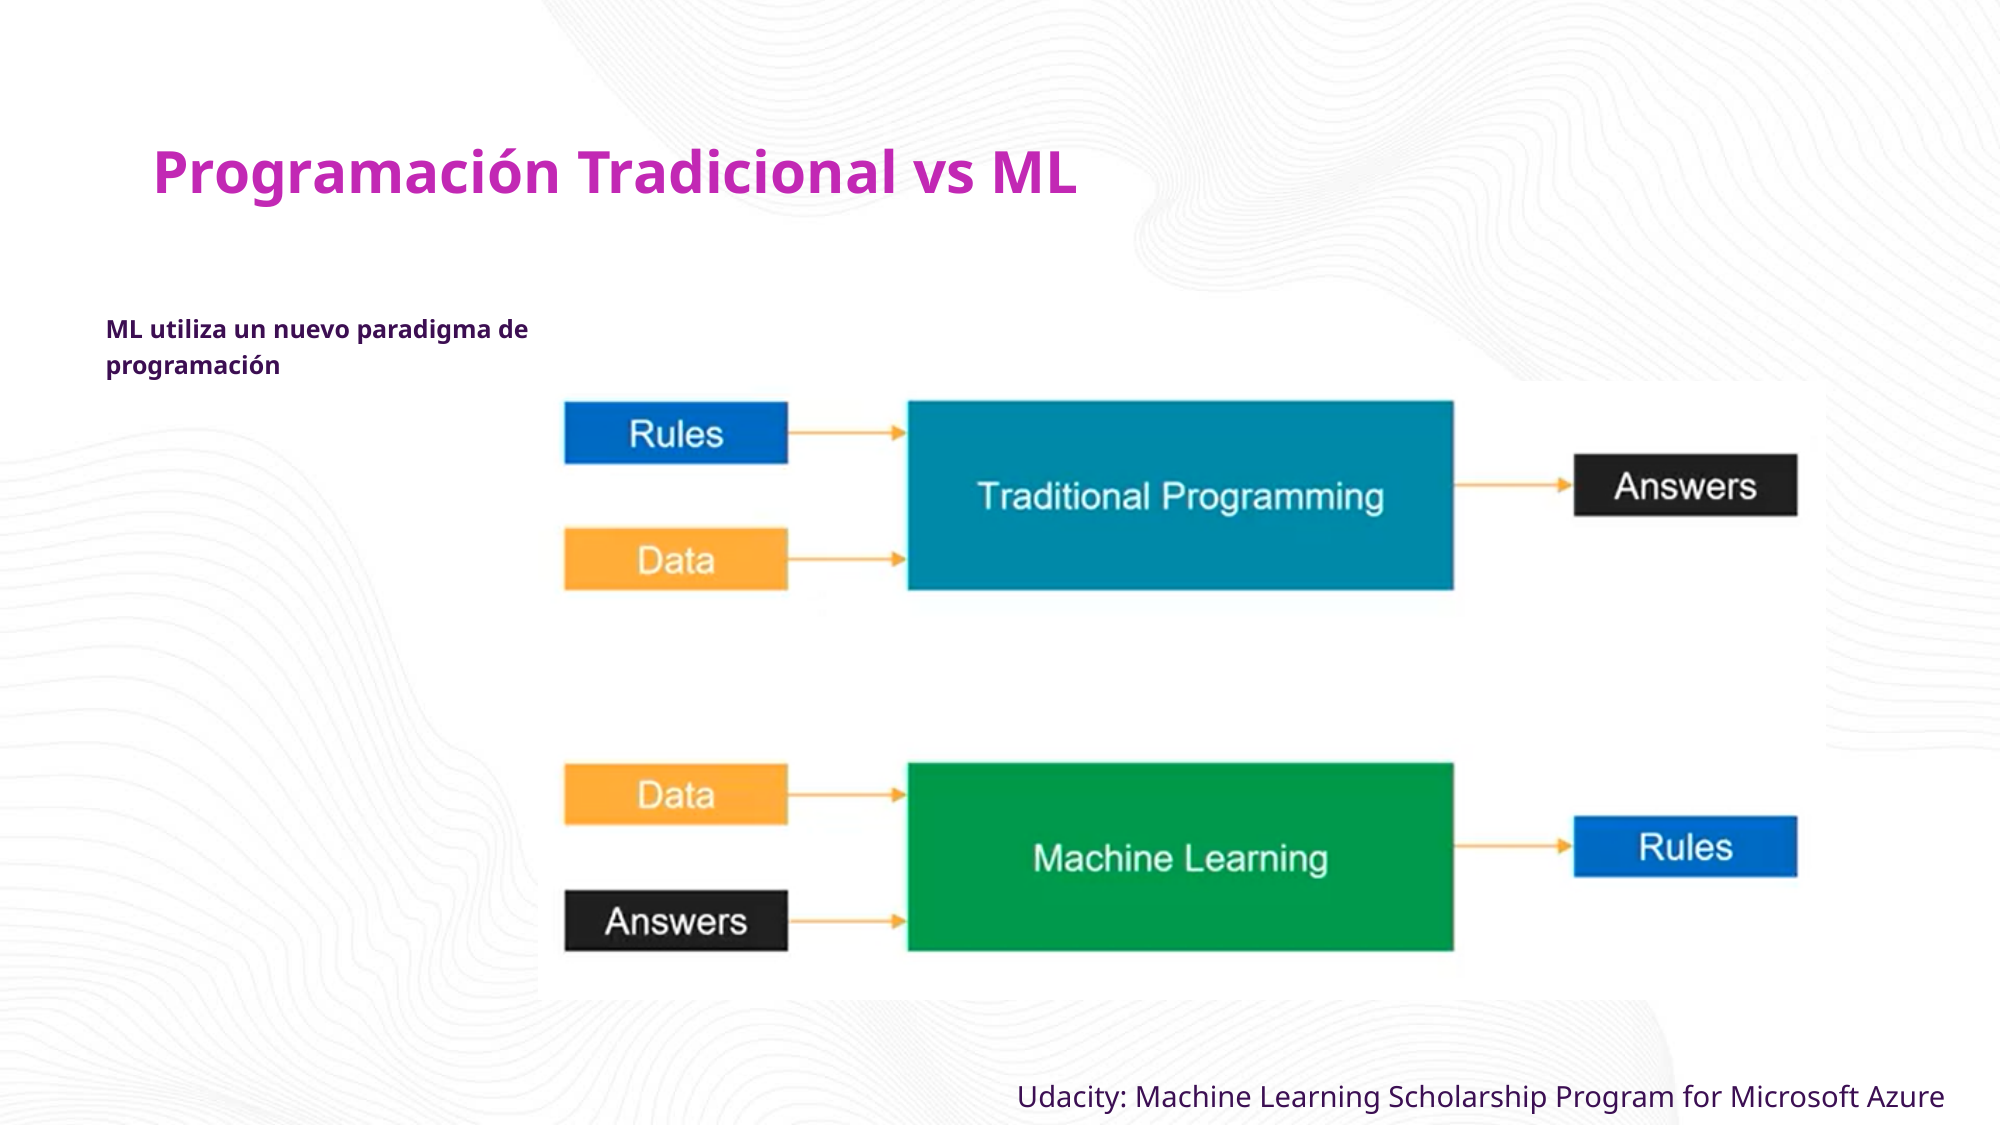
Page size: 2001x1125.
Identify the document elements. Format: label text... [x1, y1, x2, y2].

text_box Udacity: Machine Learning Scholarship Program for Microsoft Azure [1001, 1071, 1961, 1122]
title Programación Tradicional vs ML [137, 106, 1863, 243]
picture [0, 0, 2000, 1125]
text_box ML utiliza un nuevo paradigma de programación [90, 299, 594, 499]
